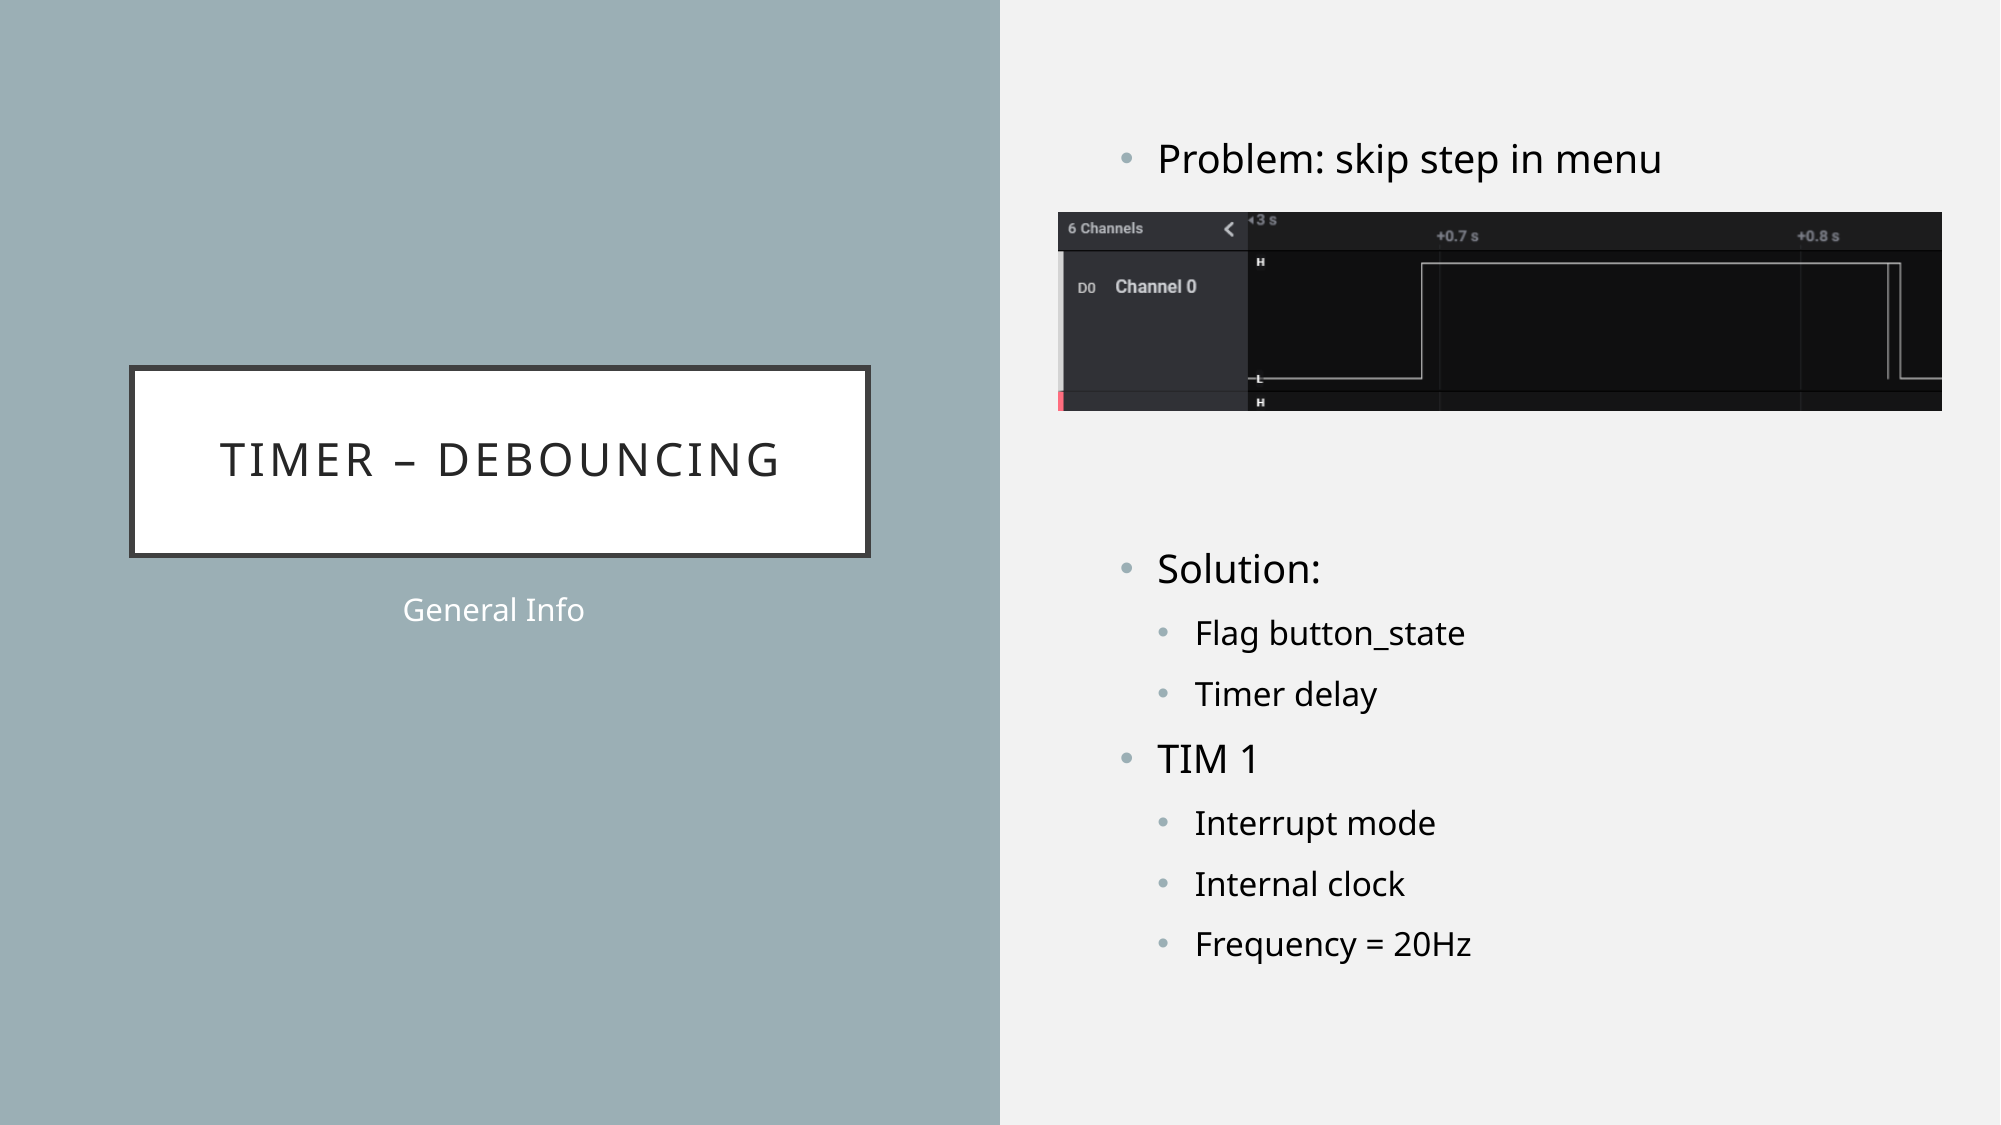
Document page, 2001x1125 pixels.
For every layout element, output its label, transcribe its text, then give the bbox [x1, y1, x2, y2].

picture [1057, 212, 1943, 411]
list Problem: skip step in menu Solution: Flag button_state Timer delay TIM 1 Interrupt mode Internal clock Frequency = 20Hz [1104, 126, 1895, 212]
title Timer – debouncing [129, 365, 871, 558]
list General Info [183, 582, 806, 943]
list Problem: skip step in menu Solution: Flag button_state Timer delay TIM 1 Interrupt mode Internal clock Frequency = 20Hz [1104, 411, 1895, 993]
